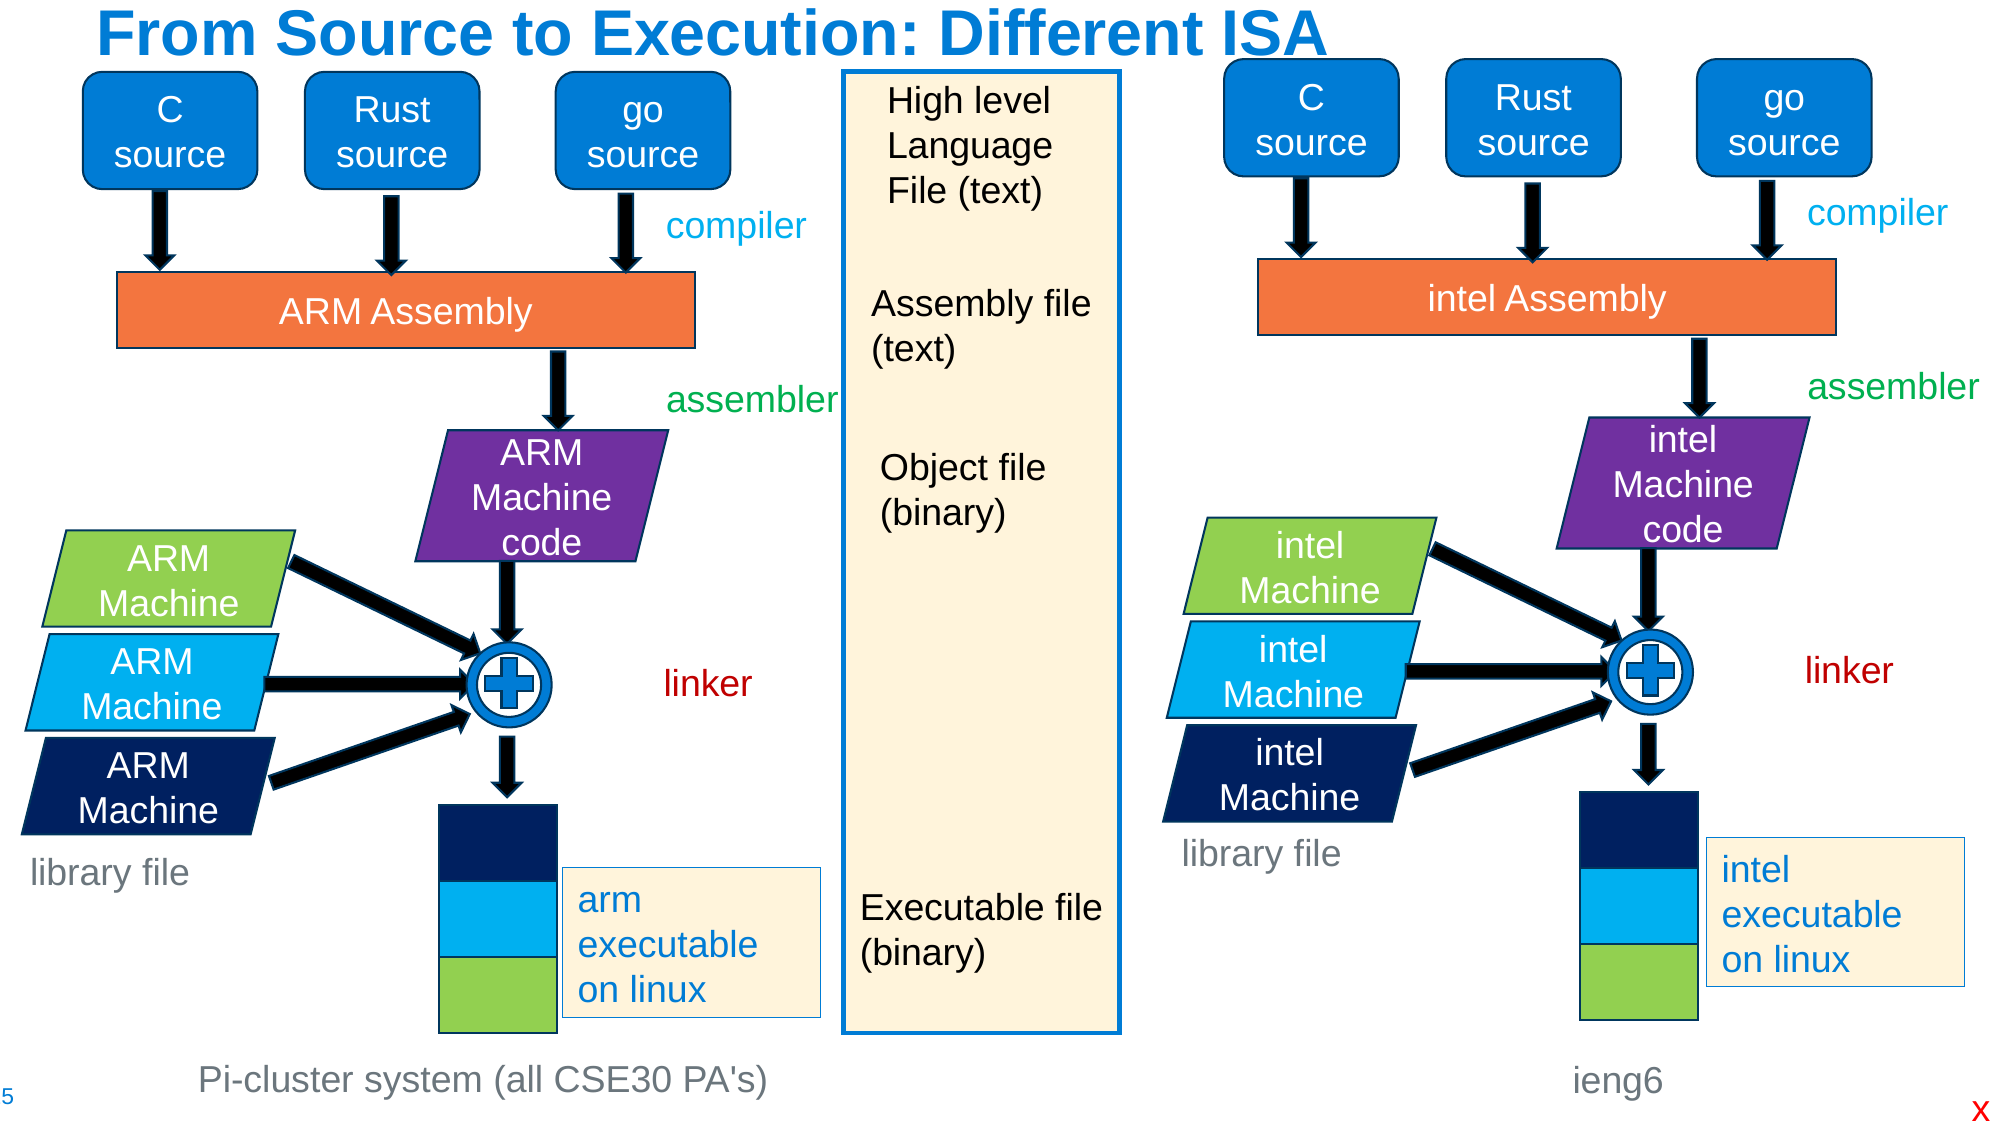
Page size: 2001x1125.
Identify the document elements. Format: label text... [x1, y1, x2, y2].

text_box assembler [1792, 354, 1995, 415]
text_box [1626, 644, 1675, 697]
text_box Pi-cluster system (all CSE30 PA's) [183, 1047, 784, 1108]
text_box [1631, 547, 1666, 629]
text_box [1631, 722, 1666, 786]
text_box compiler [651, 193, 822, 253]
text_box Rust source [303, 70, 481, 191]
text_box Object file (binary) [865, 435, 1062, 541]
text_box [1579, 791, 1699, 867]
title From Source to Execution: Different ISA [81, 13, 1807, 78]
text_box [374, 195, 409, 277]
text_box High level Language File (text) [872, 69, 1073, 219]
text_box [484, 657, 534, 709]
text_box [465, 641, 553, 729]
text_box arm executable on linux [562, 867, 821, 1018]
text_box [490, 735, 525, 799]
text_box [438, 804, 558, 880]
text_box intel Machine [1165, 620, 1422, 719]
text_box Assembly file (text) [856, 271, 1107, 377]
text_box library file [1166, 821, 1429, 882]
text_box ARM Machine code [414, 429, 670, 563]
text_box [842, 78, 1121, 1034]
text_box [1682, 337, 1717, 420]
text_box [1515, 182, 1550, 264]
text_box linker [648, 651, 768, 711]
text_box [1408, 690, 1613, 779]
text_box [1284, 177, 1319, 259]
text_box ARM Machine [20, 736, 277, 836]
text_box ieng6 [1557, 1048, 1679, 1109]
text_box [541, 350, 576, 432]
text_box library file [15, 840, 323, 901]
text_box intel executable on linux [1706, 837, 1965, 987]
text_box [1606, 628, 1695, 716]
text_box intel Machine [1182, 516, 1438, 615]
text_box go source [554, 70, 732, 191]
text_box [267, 703, 472, 791]
text_box [263, 667, 466, 702]
text_box go source [1695, 58, 1873, 178]
text_box [286, 553, 481, 662]
text_box [1404, 654, 1608, 689]
text_box [1579, 867, 1699, 943]
text_box linker [1790, 638, 1910, 699]
text_box [438, 956, 558, 1034]
text_box [1427, 540, 1622, 649]
text_box [1750, 179, 1785, 262]
text_box compiler [1792, 180, 1964, 241]
text_box [490, 559, 525, 641]
text_box ARM Machine [24, 633, 280, 732]
text_box intel Machine code [1555, 416, 1811, 550]
text_box intel Assembly [1257, 258, 1837, 336]
text_box [438, 880, 558, 956]
text_box assembler [651, 367, 854, 428]
text_box [608, 192, 643, 275]
text_box [142, 189, 177, 272]
text_box x [1956, 1076, 2000, 1125]
text_box ARM Machine [40, 529, 297, 628]
text_box [1579, 943, 1699, 1021]
text_box Executable file (binary) [845, 875, 1118, 981]
text_box C source [1223, 58, 1400, 178]
text_box intel Machine [1161, 724, 1418, 823]
text_box C source [81, 70, 259, 191]
text_box ARM Assembly [116, 271, 696, 349]
text_box Rust source [1445, 58, 1622, 178]
